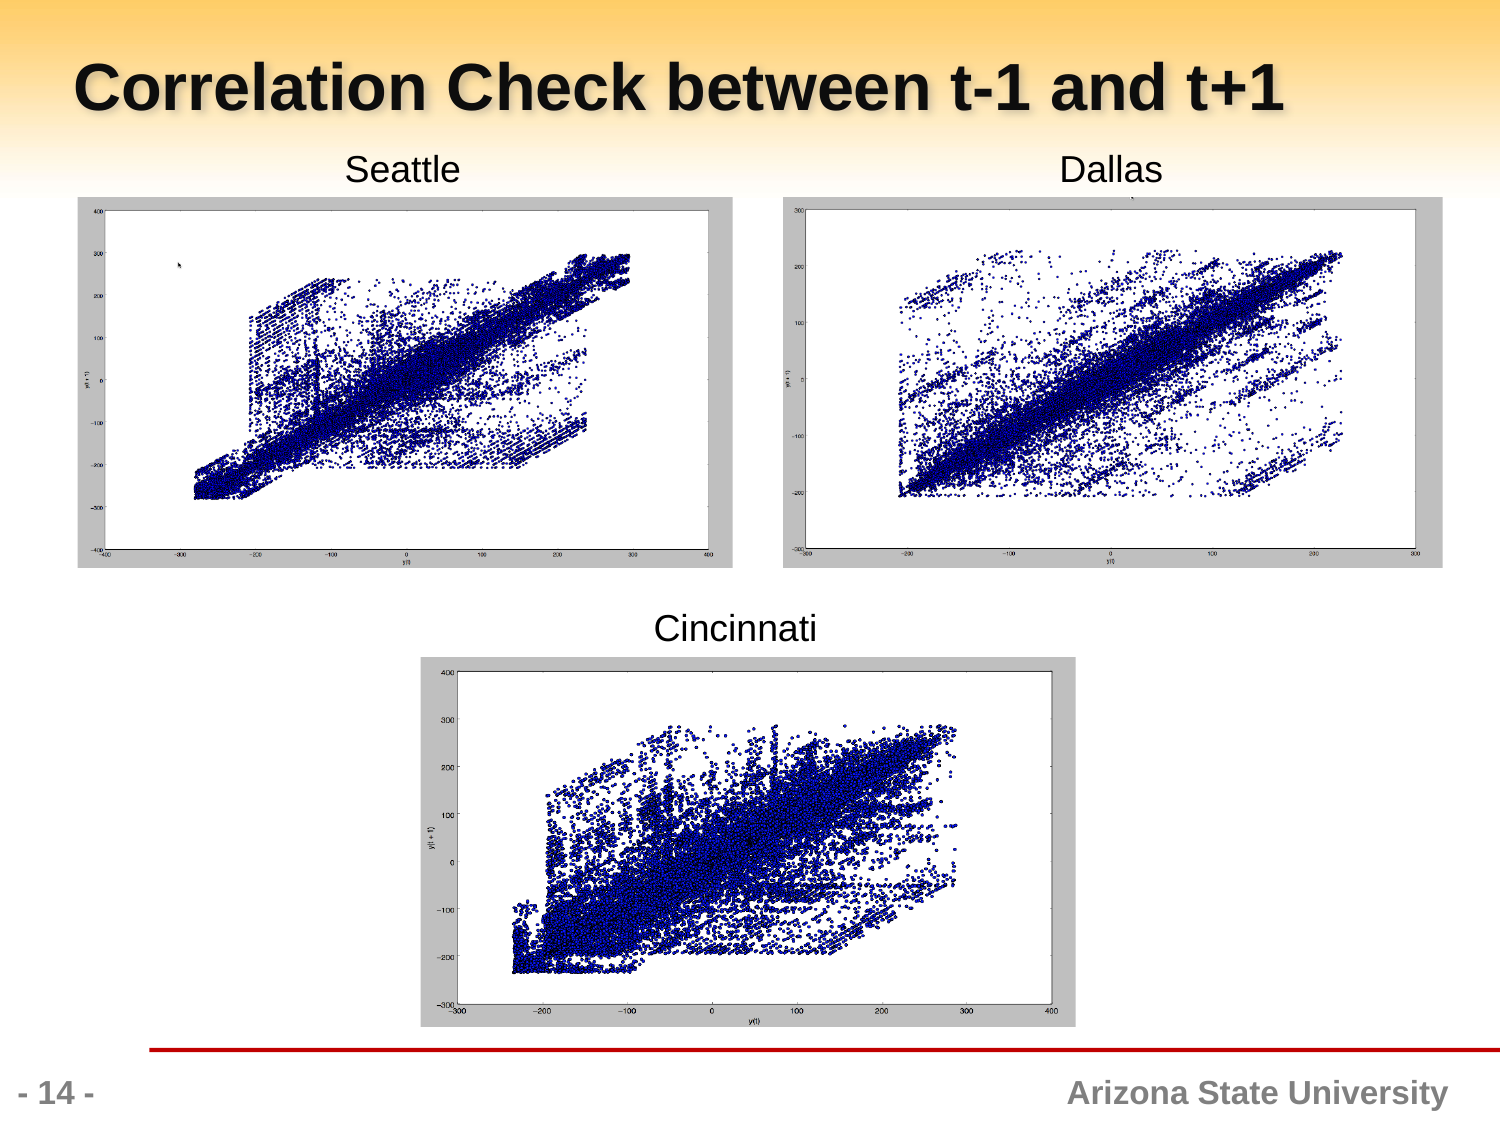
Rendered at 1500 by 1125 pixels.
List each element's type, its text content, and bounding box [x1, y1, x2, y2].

slide_number - 14 - [0, 1063, 113, 1125]
picture [420, 657, 1077, 1028]
text_box Seattle [329, 137, 481, 196]
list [77, 197, 733, 568]
text_box Cincinnati [638, 596, 839, 655]
text_box Dallas [1044, 137, 1182, 196]
picture [0, 0, 1500, 568]
title Correlation Check between t-1 and t+1 [72, 18, 1424, 150]
